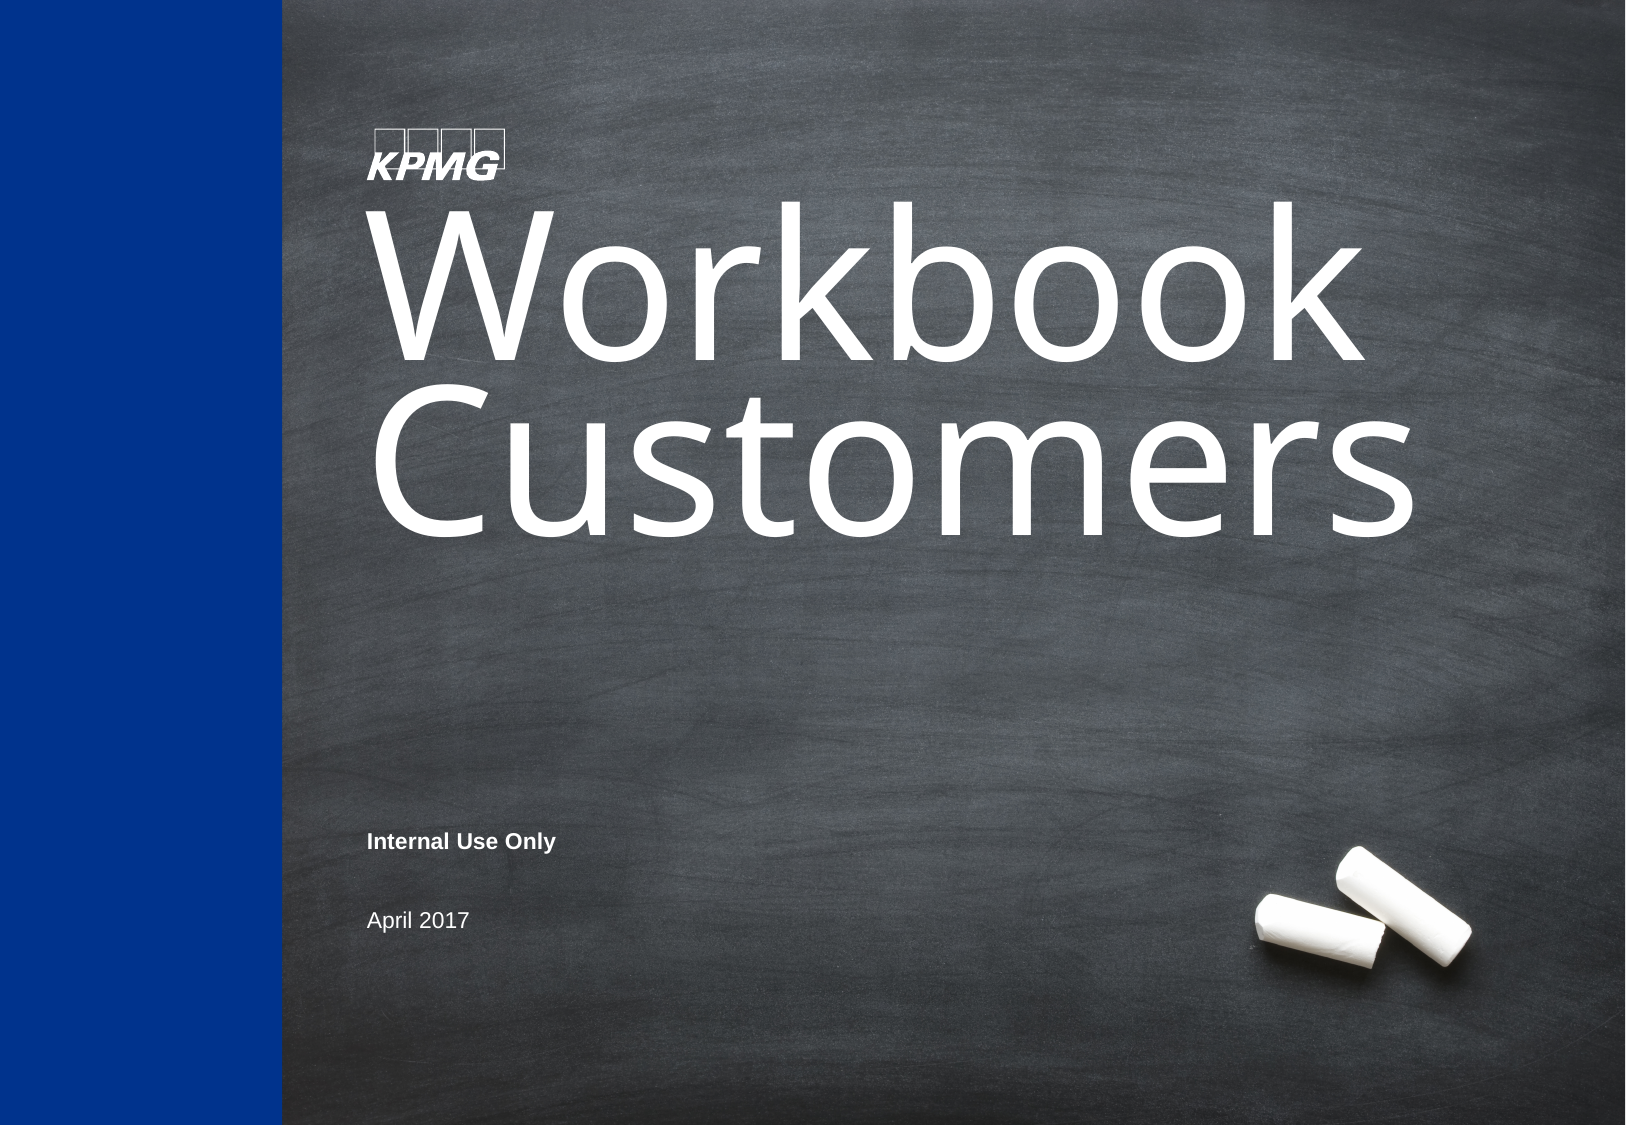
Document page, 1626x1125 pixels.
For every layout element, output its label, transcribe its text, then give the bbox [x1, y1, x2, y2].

picture [283, 0, 1626, 1125]
list Internal Use Only April 2017 [366, 826, 1464, 862]
title Workbook Customers [363, 220, 1464, 797]
